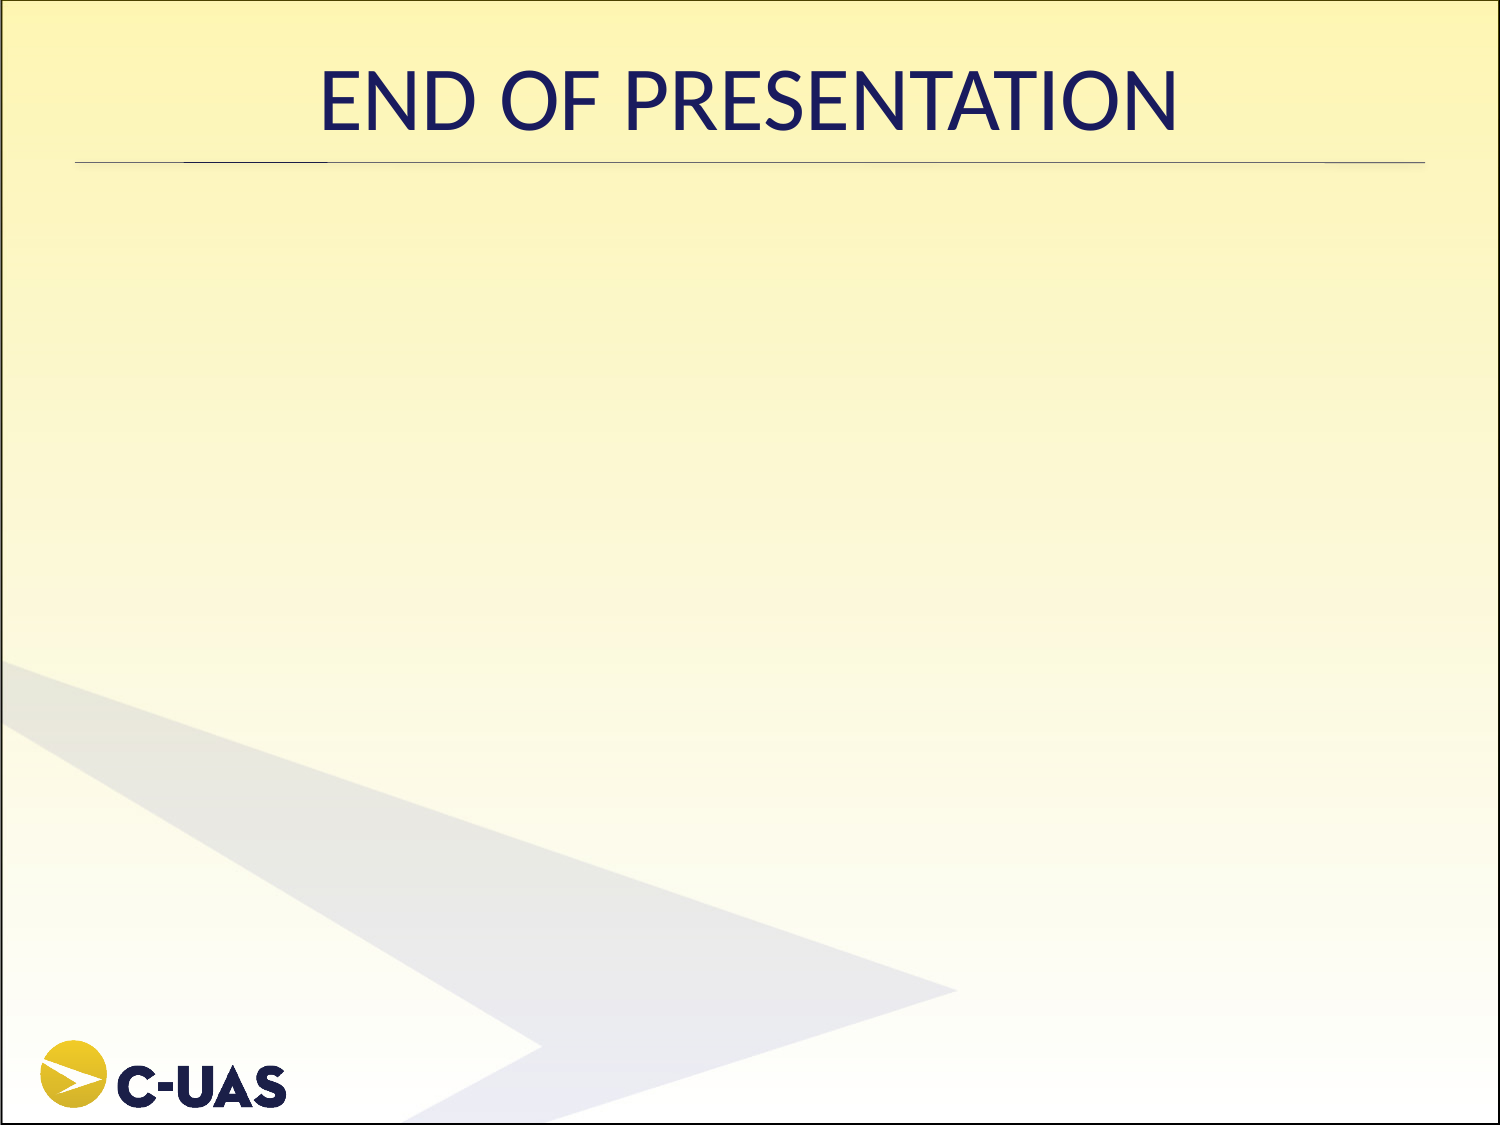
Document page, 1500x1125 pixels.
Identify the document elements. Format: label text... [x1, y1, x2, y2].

title END OF PRESENTATION [75, 24, 1425, 163]
picture [0, 0, 1500, 1125]
